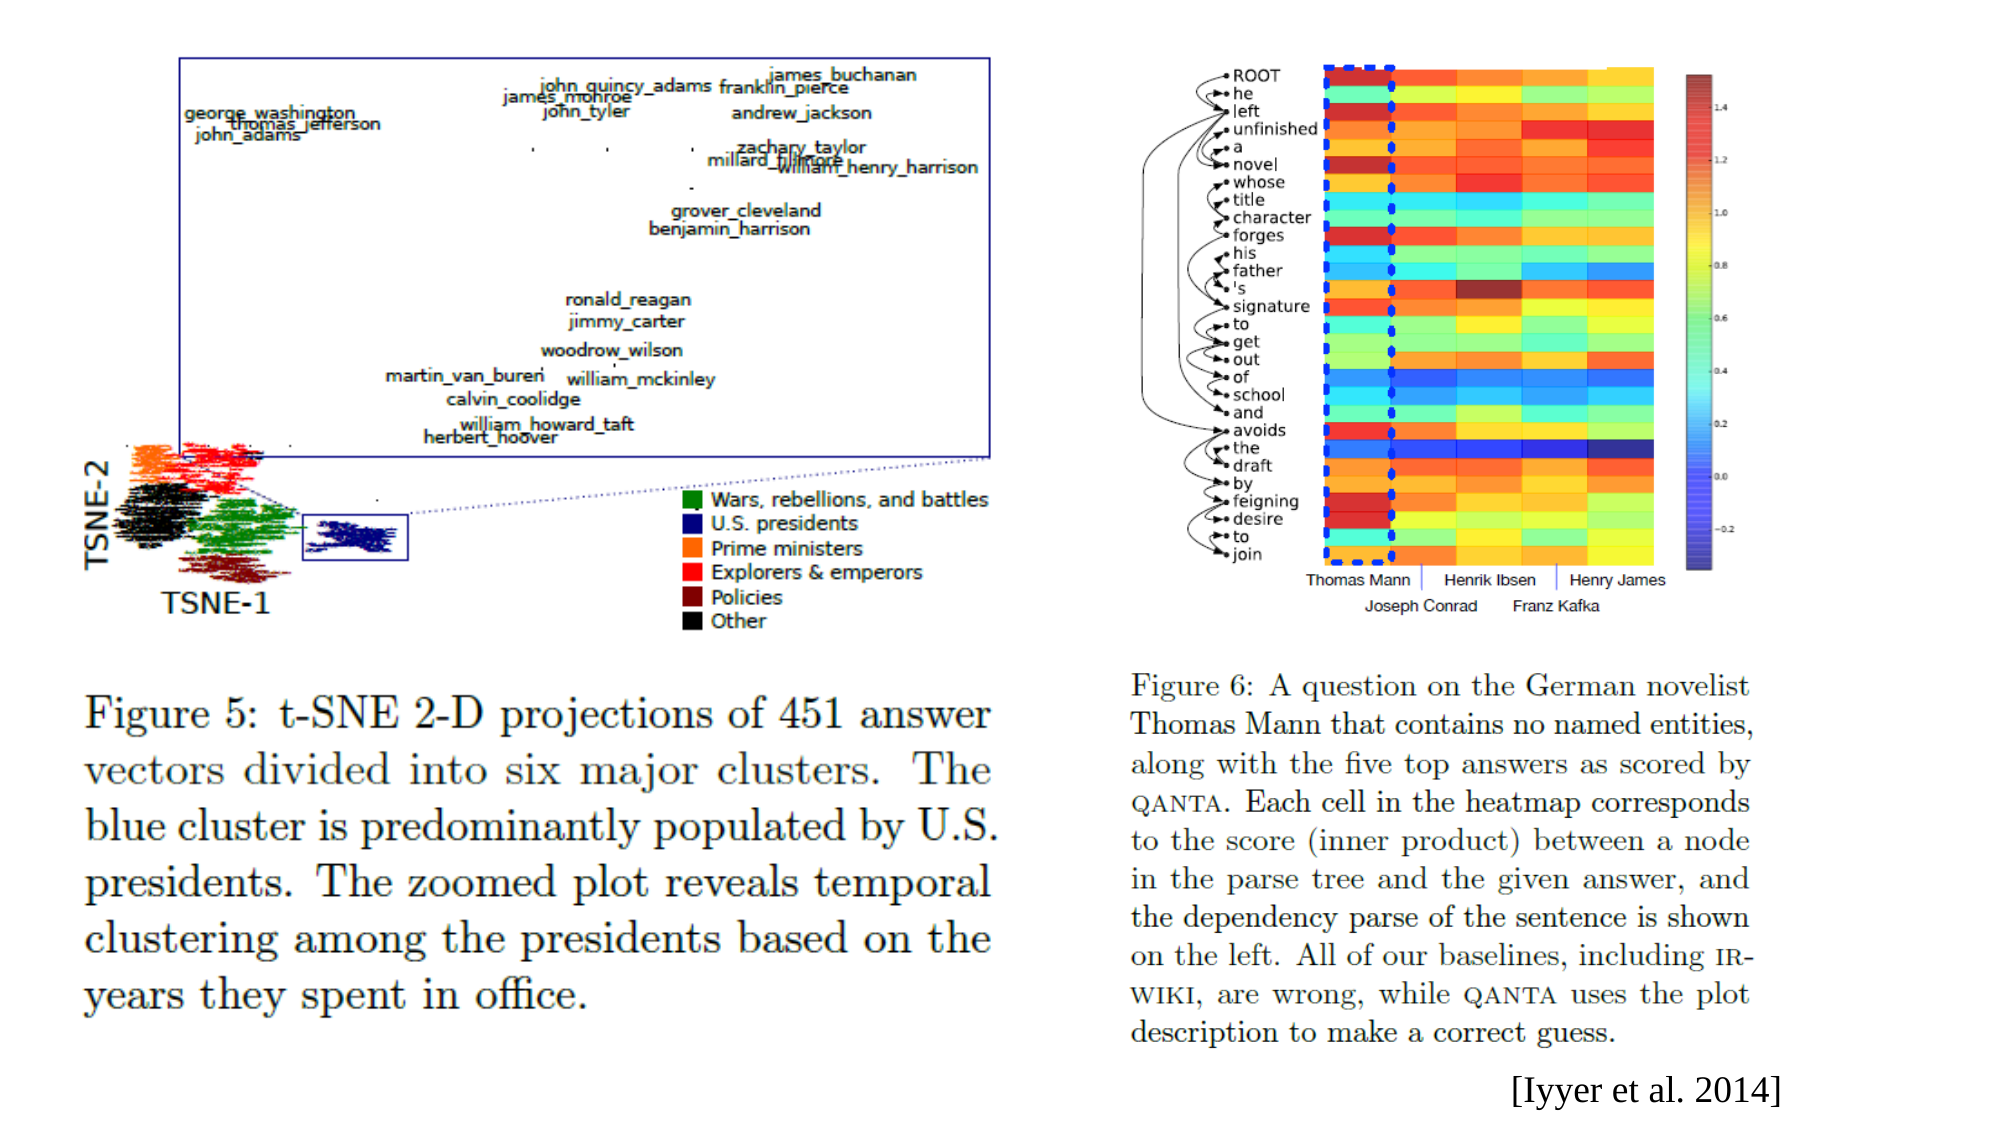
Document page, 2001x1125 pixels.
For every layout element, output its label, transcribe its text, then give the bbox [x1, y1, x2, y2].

picture [1107, 45, 1784, 1058]
text_box [Iyyer et al. 2014] [1496, 1057, 1873, 1118]
picture [45, 45, 1020, 1058]
